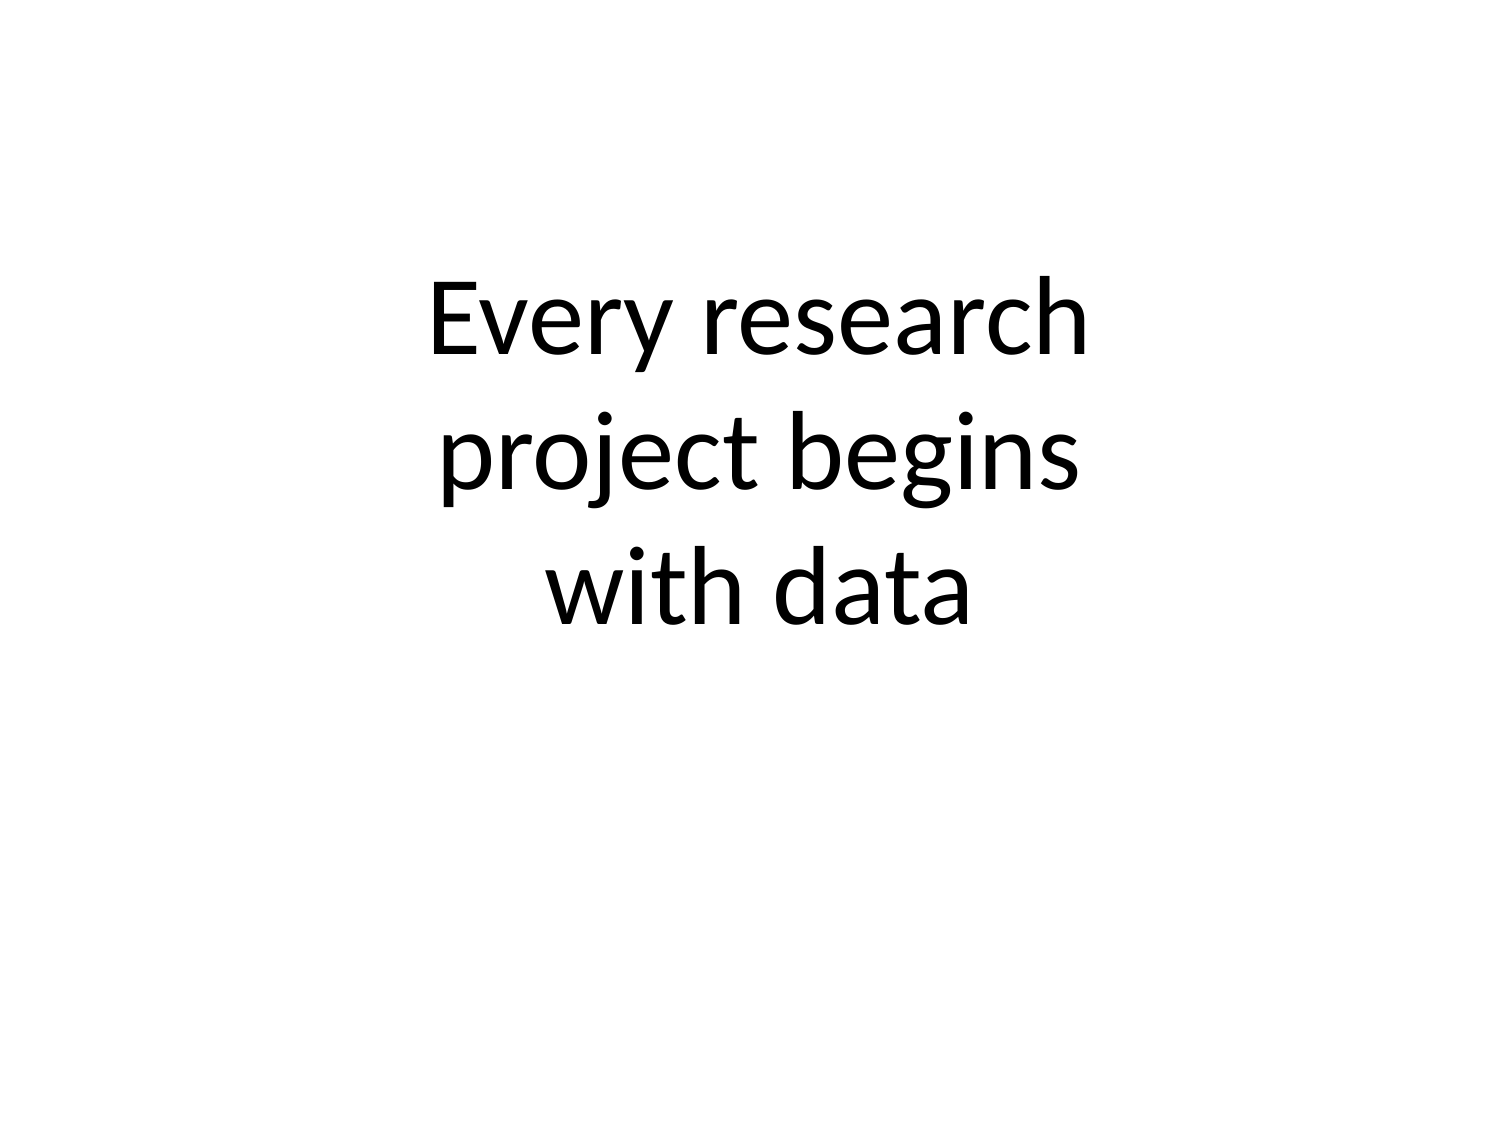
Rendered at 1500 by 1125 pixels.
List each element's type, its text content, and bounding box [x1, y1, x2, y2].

text_box Every research project begins with data [374, 234, 1125, 655]
